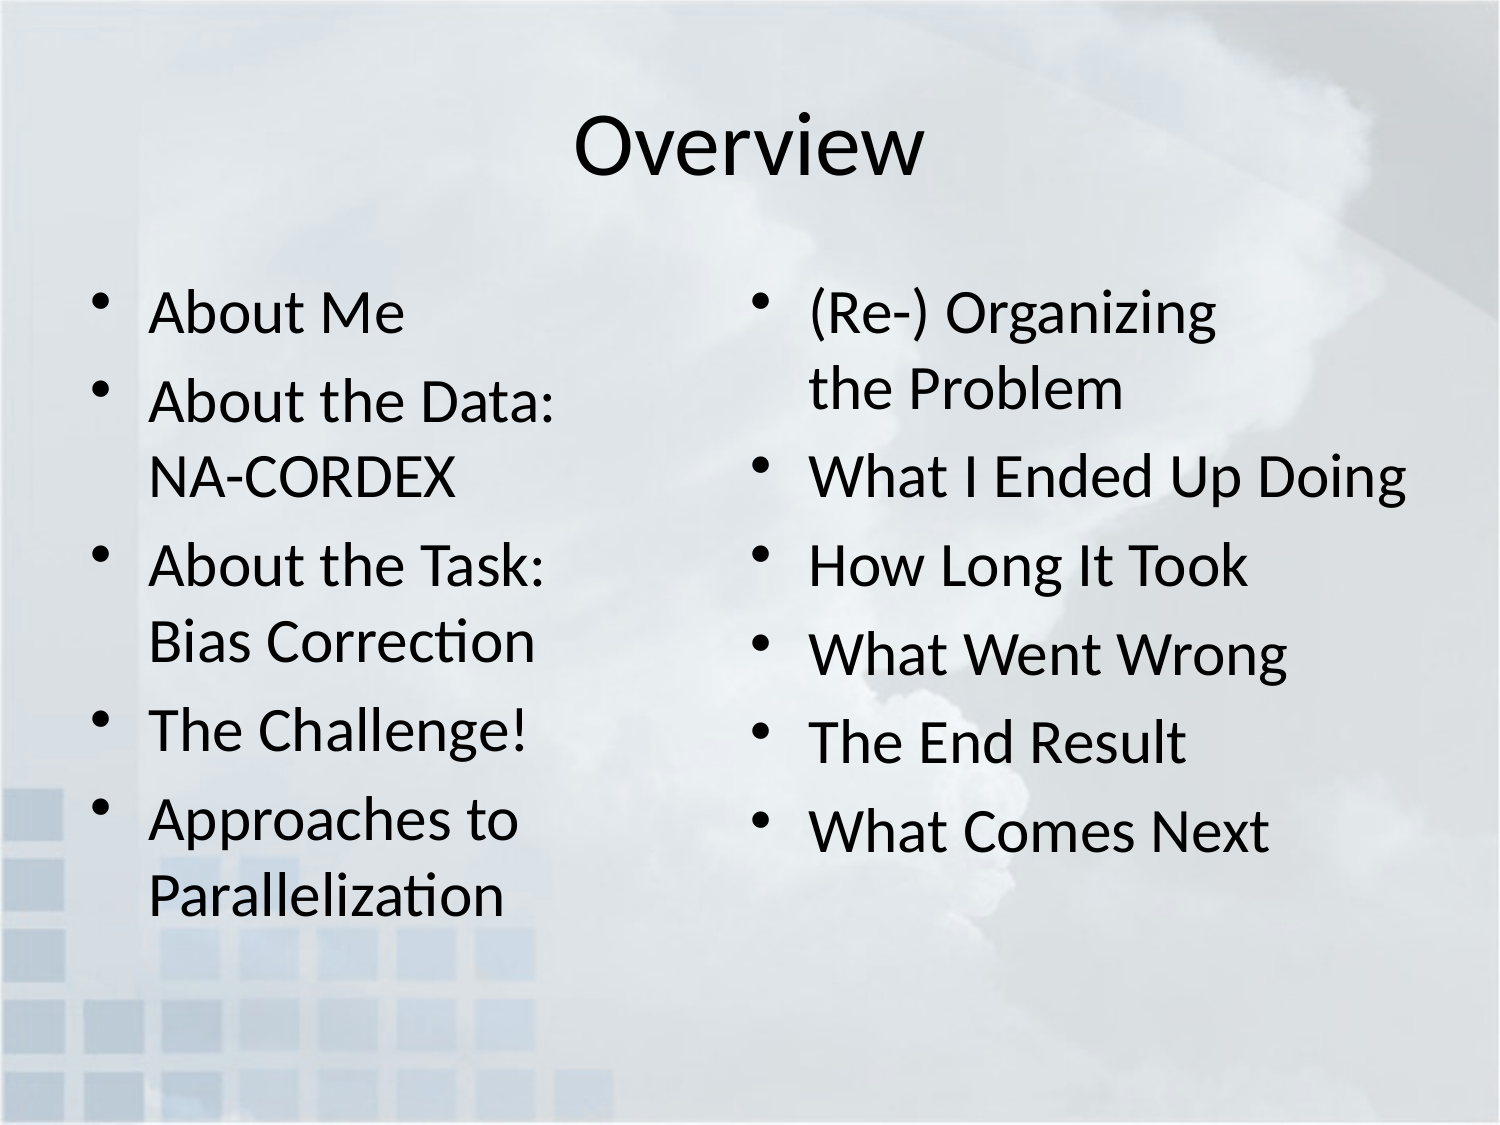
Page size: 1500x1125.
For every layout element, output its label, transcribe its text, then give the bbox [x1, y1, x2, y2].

picture [0, 0, 1500, 1125]
title Overview [74, 44, 1426, 233]
list About Me About the Data: NA-CORDEX About the Task: Bias Correction The Challenge! Approaches to Parallelization (Re-) Organizing the Problem What I Ended Up Doing How Long It Took What Went Wrong The End Result What Comes Next [74, 262, 1426, 1006]
